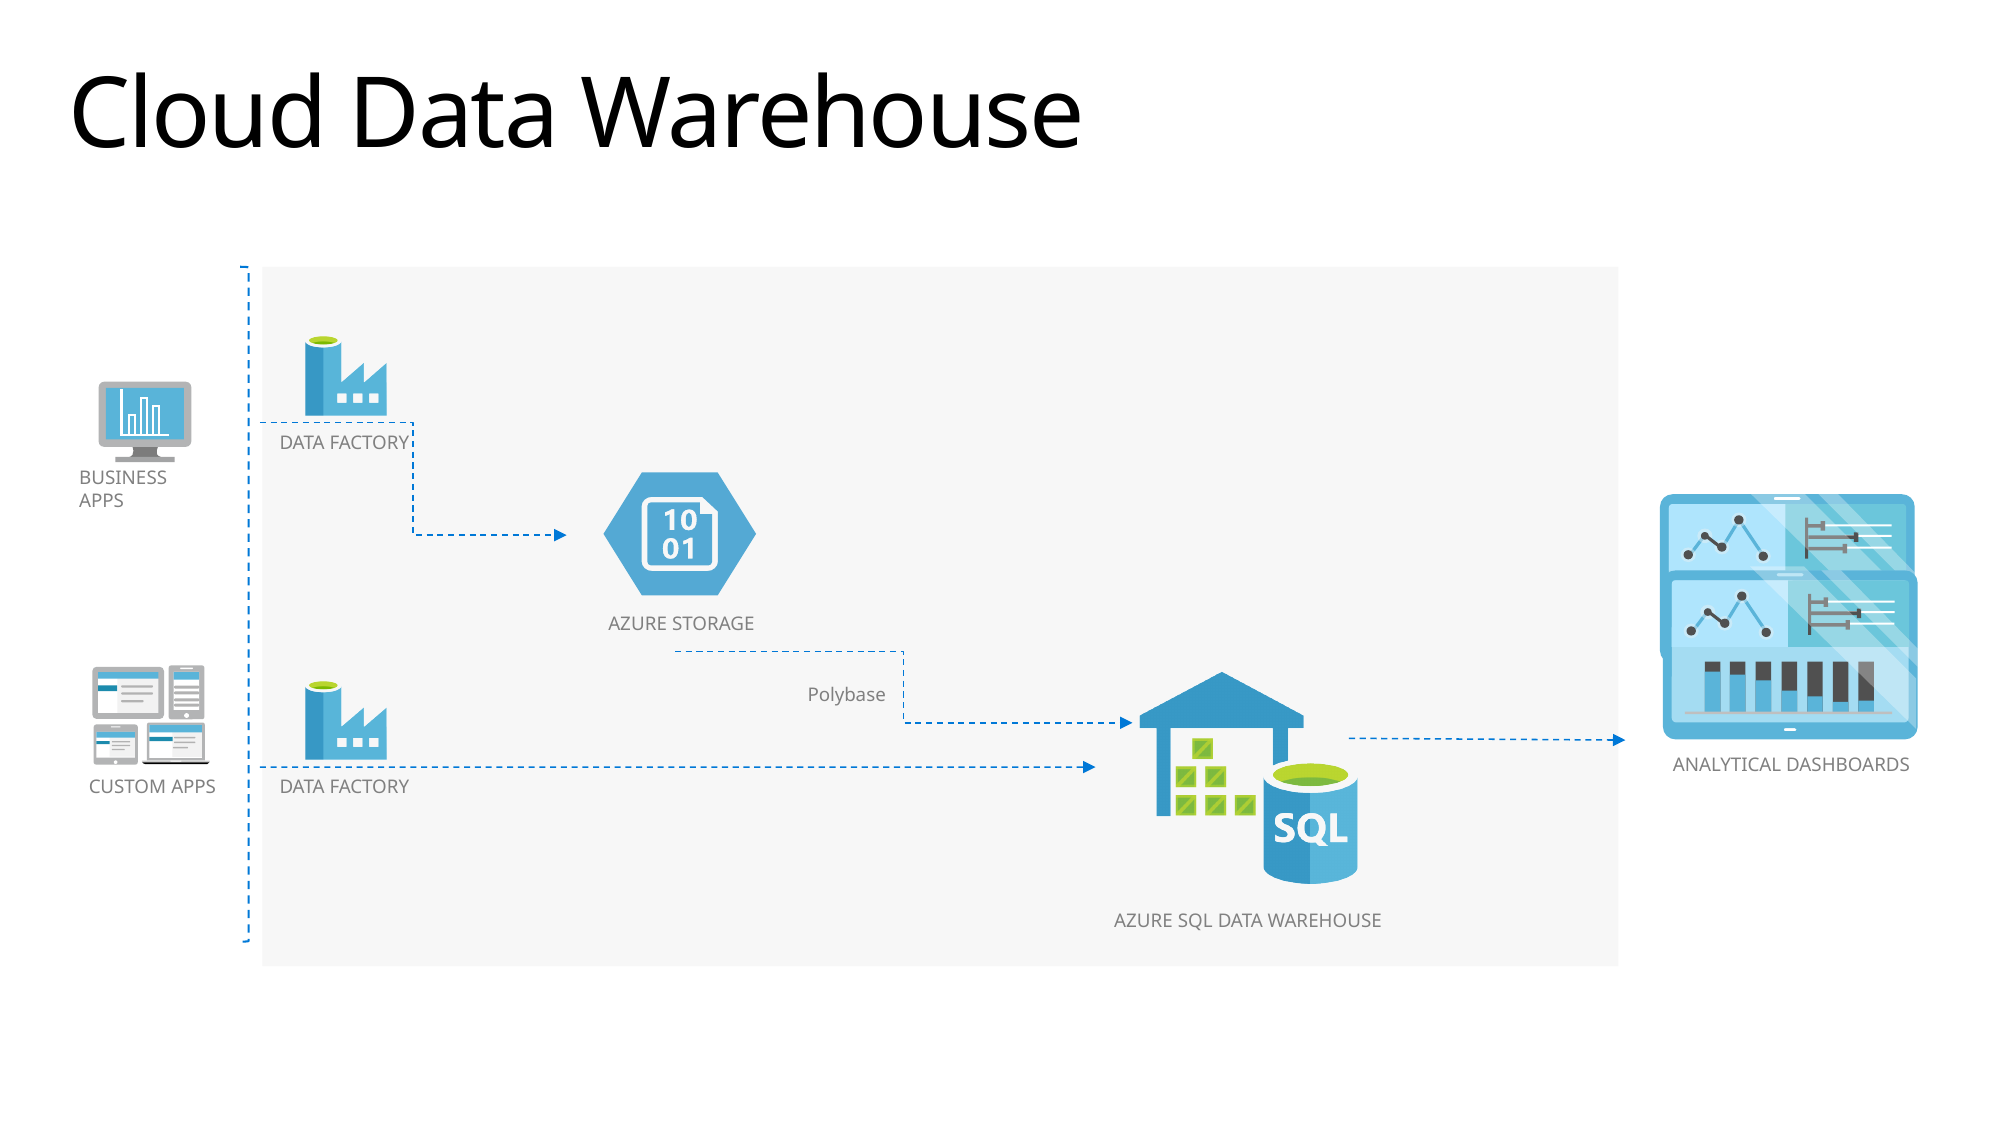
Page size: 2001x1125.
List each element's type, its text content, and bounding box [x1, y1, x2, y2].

title Cloud Data Warehouse [44, 47, 1957, 196]
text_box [259, 678, 435, 807]
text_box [1097, 668, 1400, 940]
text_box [591, 472, 772, 643]
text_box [1653, 566, 1929, 784]
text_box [674, 651, 1133, 724]
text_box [259, 422, 567, 536]
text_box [259, 334, 435, 462]
